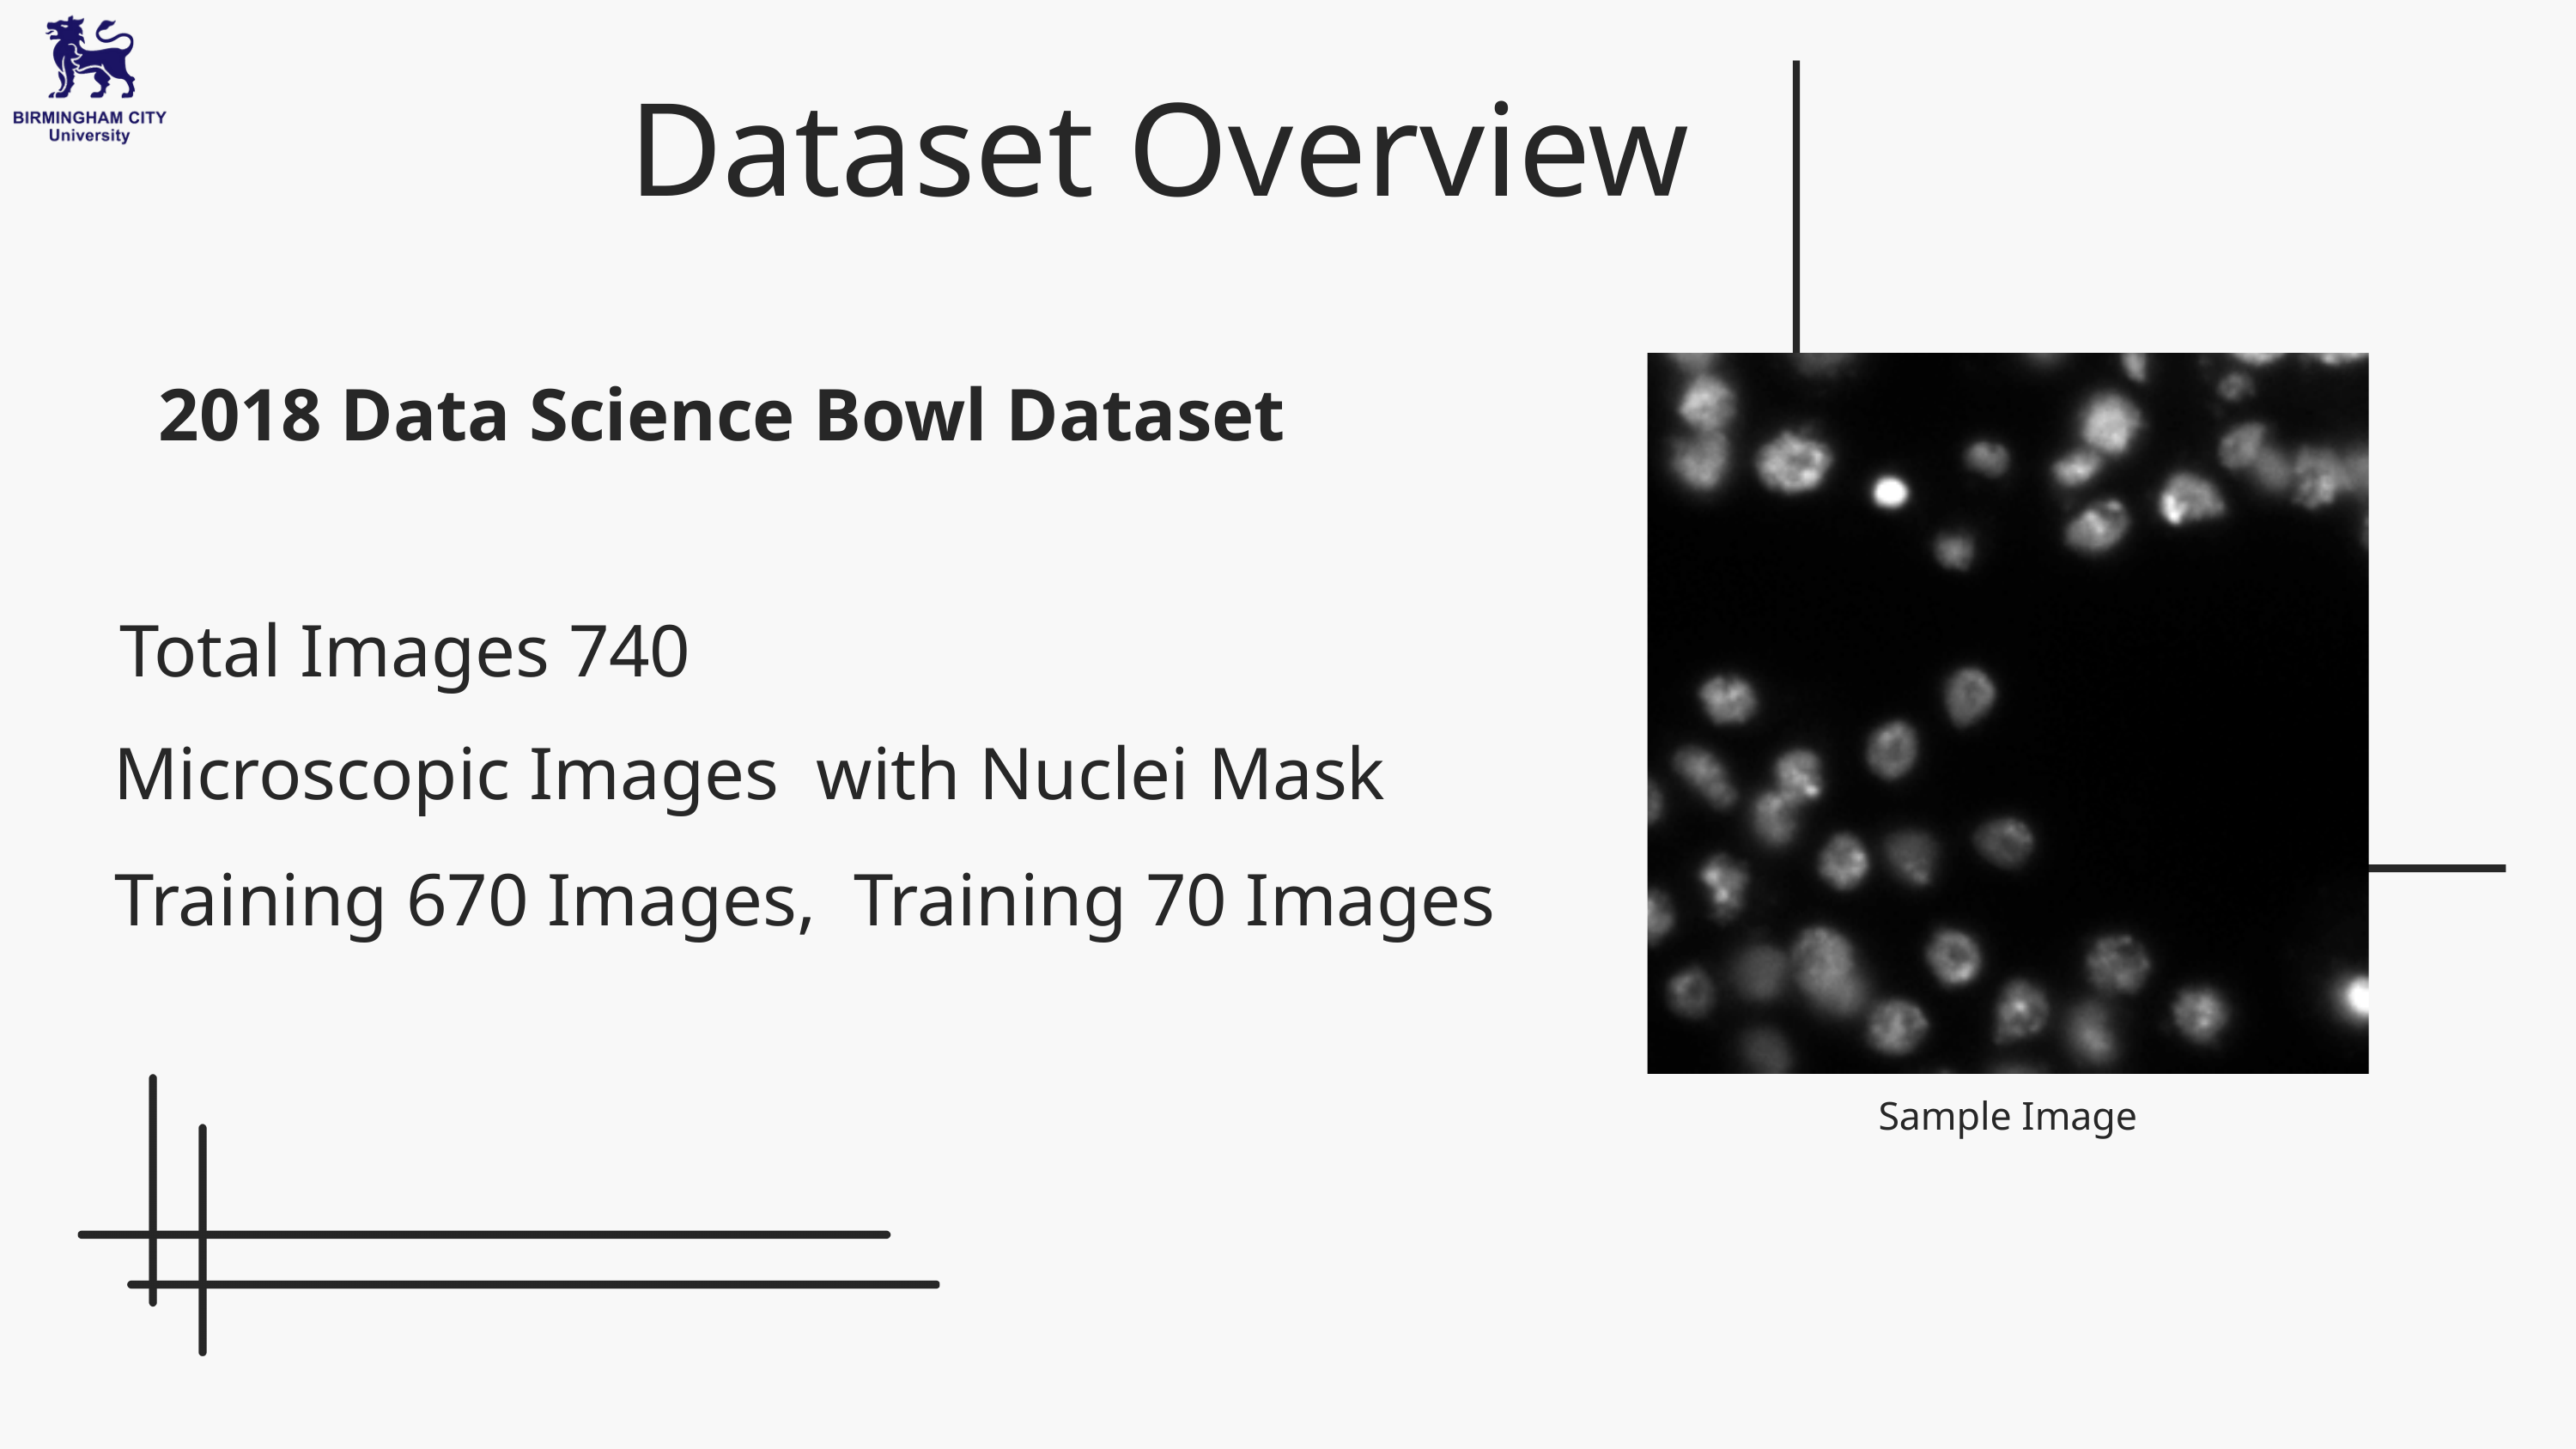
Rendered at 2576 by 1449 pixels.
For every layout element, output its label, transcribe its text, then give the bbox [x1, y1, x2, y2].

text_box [1647, 352, 2369, 1136]
text_box Training 670 Images, Training 70 Images [90, 840, 1522, 940]
text_box Microscopic Images with Nuclei Mask [90, 713, 1410, 814]
text_box Dataset Overview [629, 41, 1721, 222]
text_box 2018 Data Science Bowl Dataset [108, 355, 1336, 456]
text_box [1792, 60, 2506, 936]
text_box Total Images 740 [107, 591, 723, 692]
text_box [0, 1, 211, 159]
text_box [77, 1074, 940, 1356]
